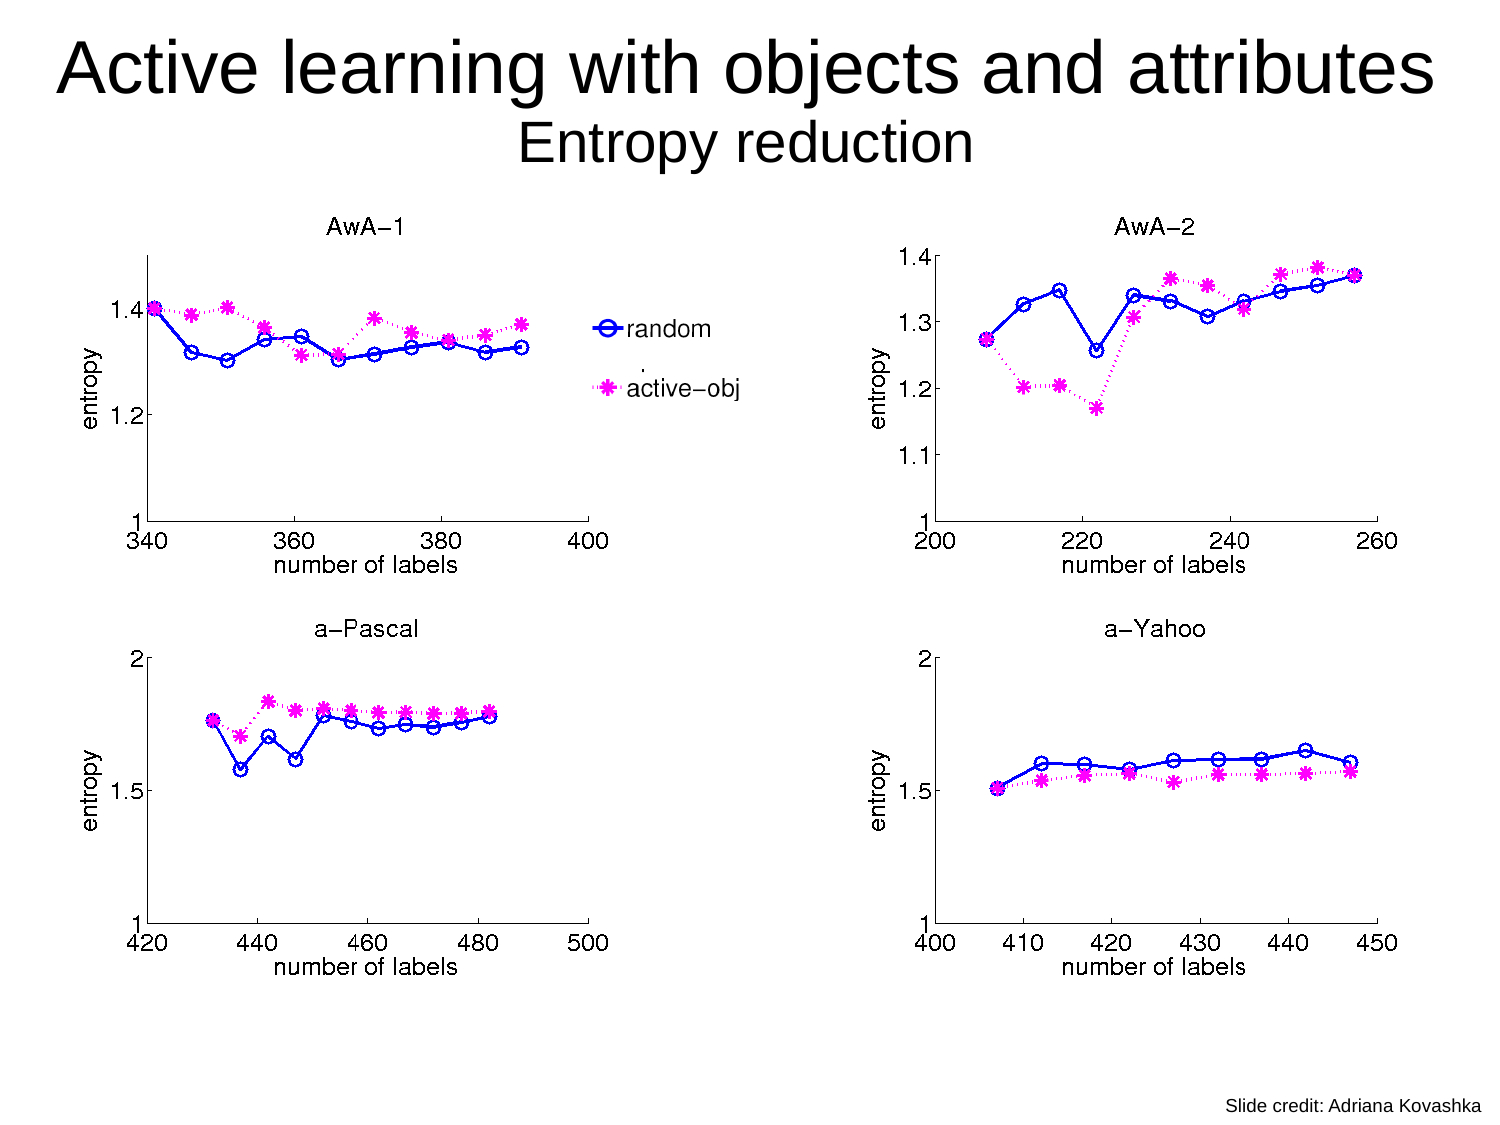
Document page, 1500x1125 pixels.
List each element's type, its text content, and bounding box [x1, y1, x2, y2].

picture [69, 210, 1431, 581]
text_box Slide credit: Adriana Kovashka [1210, 1086, 1500, 1124]
picture [69, 612, 643, 983]
title Active learning with objects and attributes Entropy reduction [34, 7, 1459, 195]
picture [857, 612, 1431, 983]
